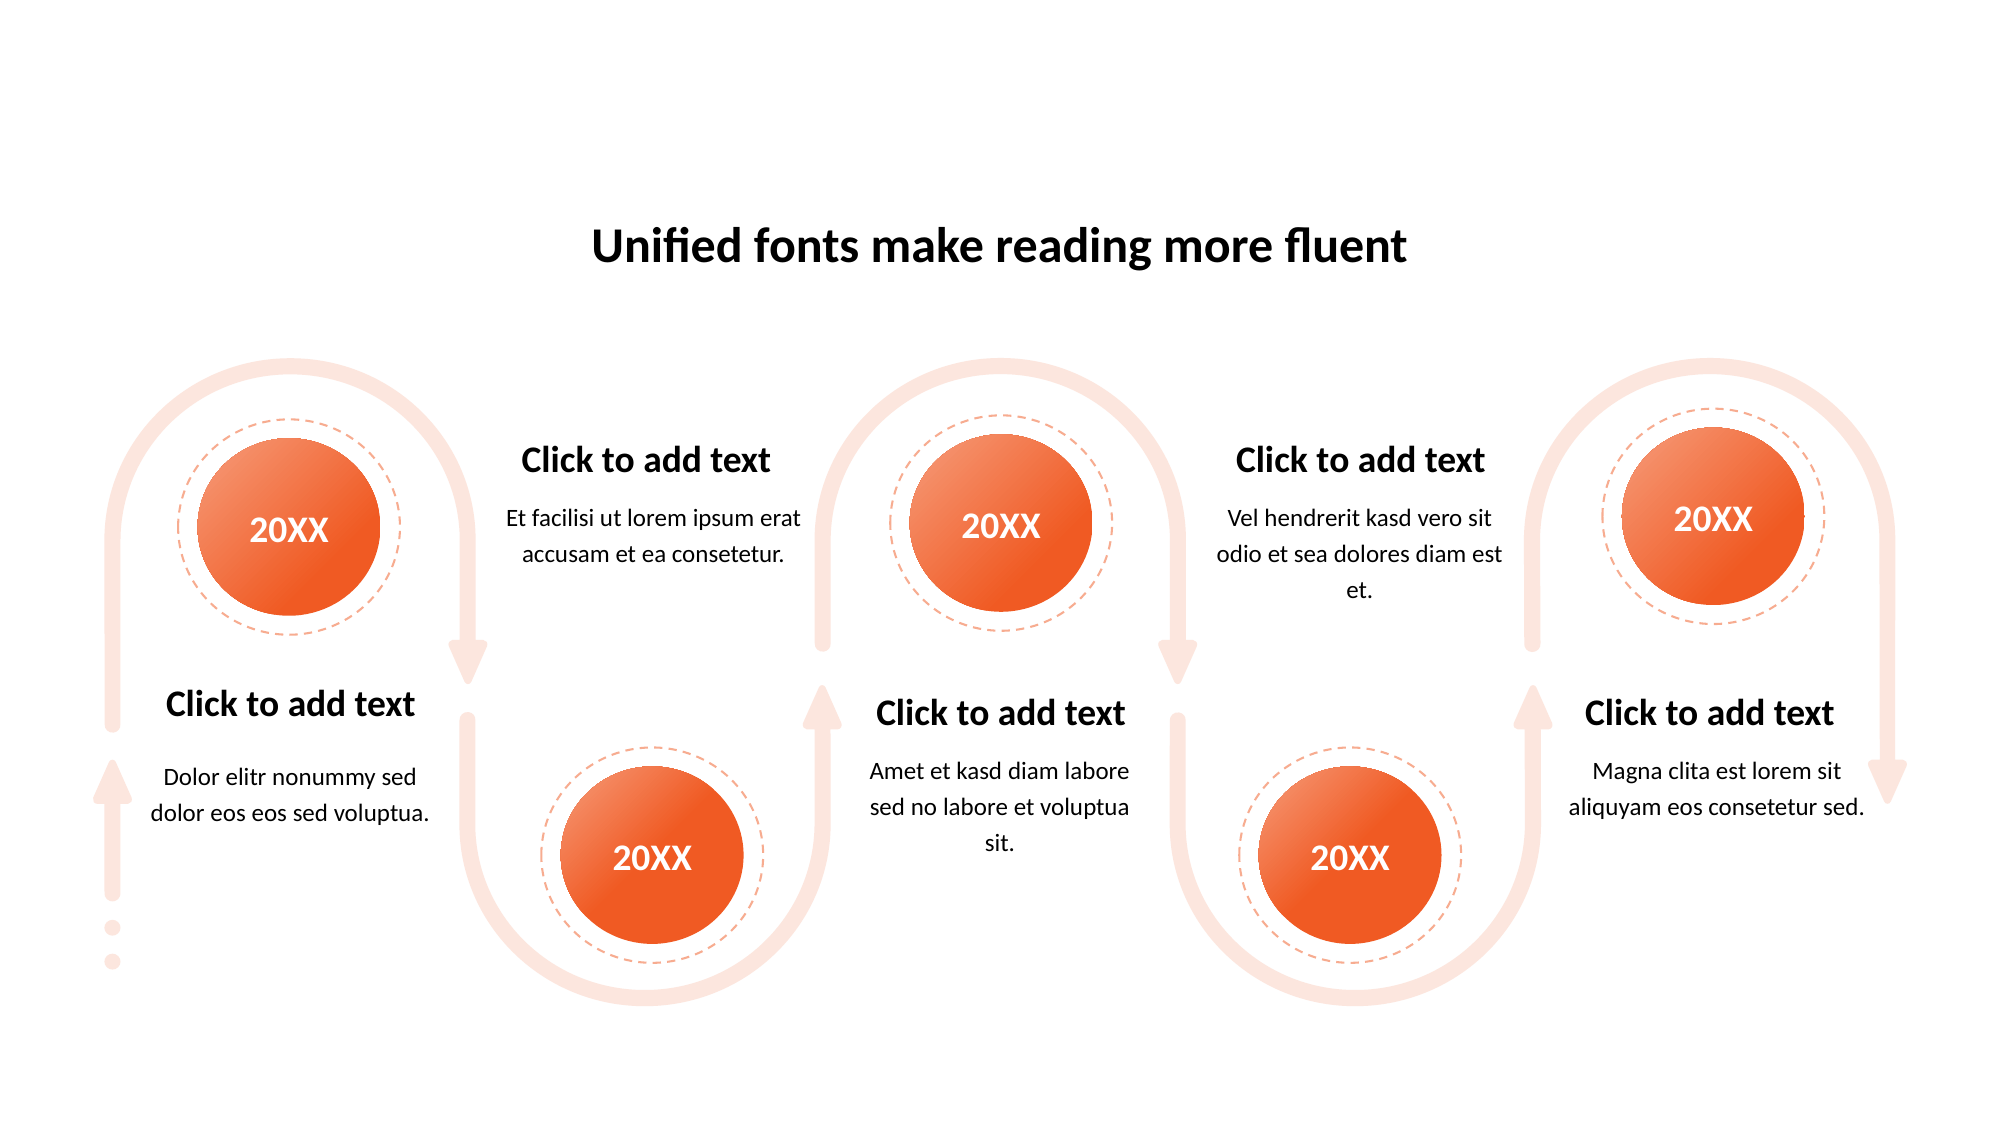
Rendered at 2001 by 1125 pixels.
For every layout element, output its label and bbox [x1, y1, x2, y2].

text_box [92, 185, 1907, 1007]
